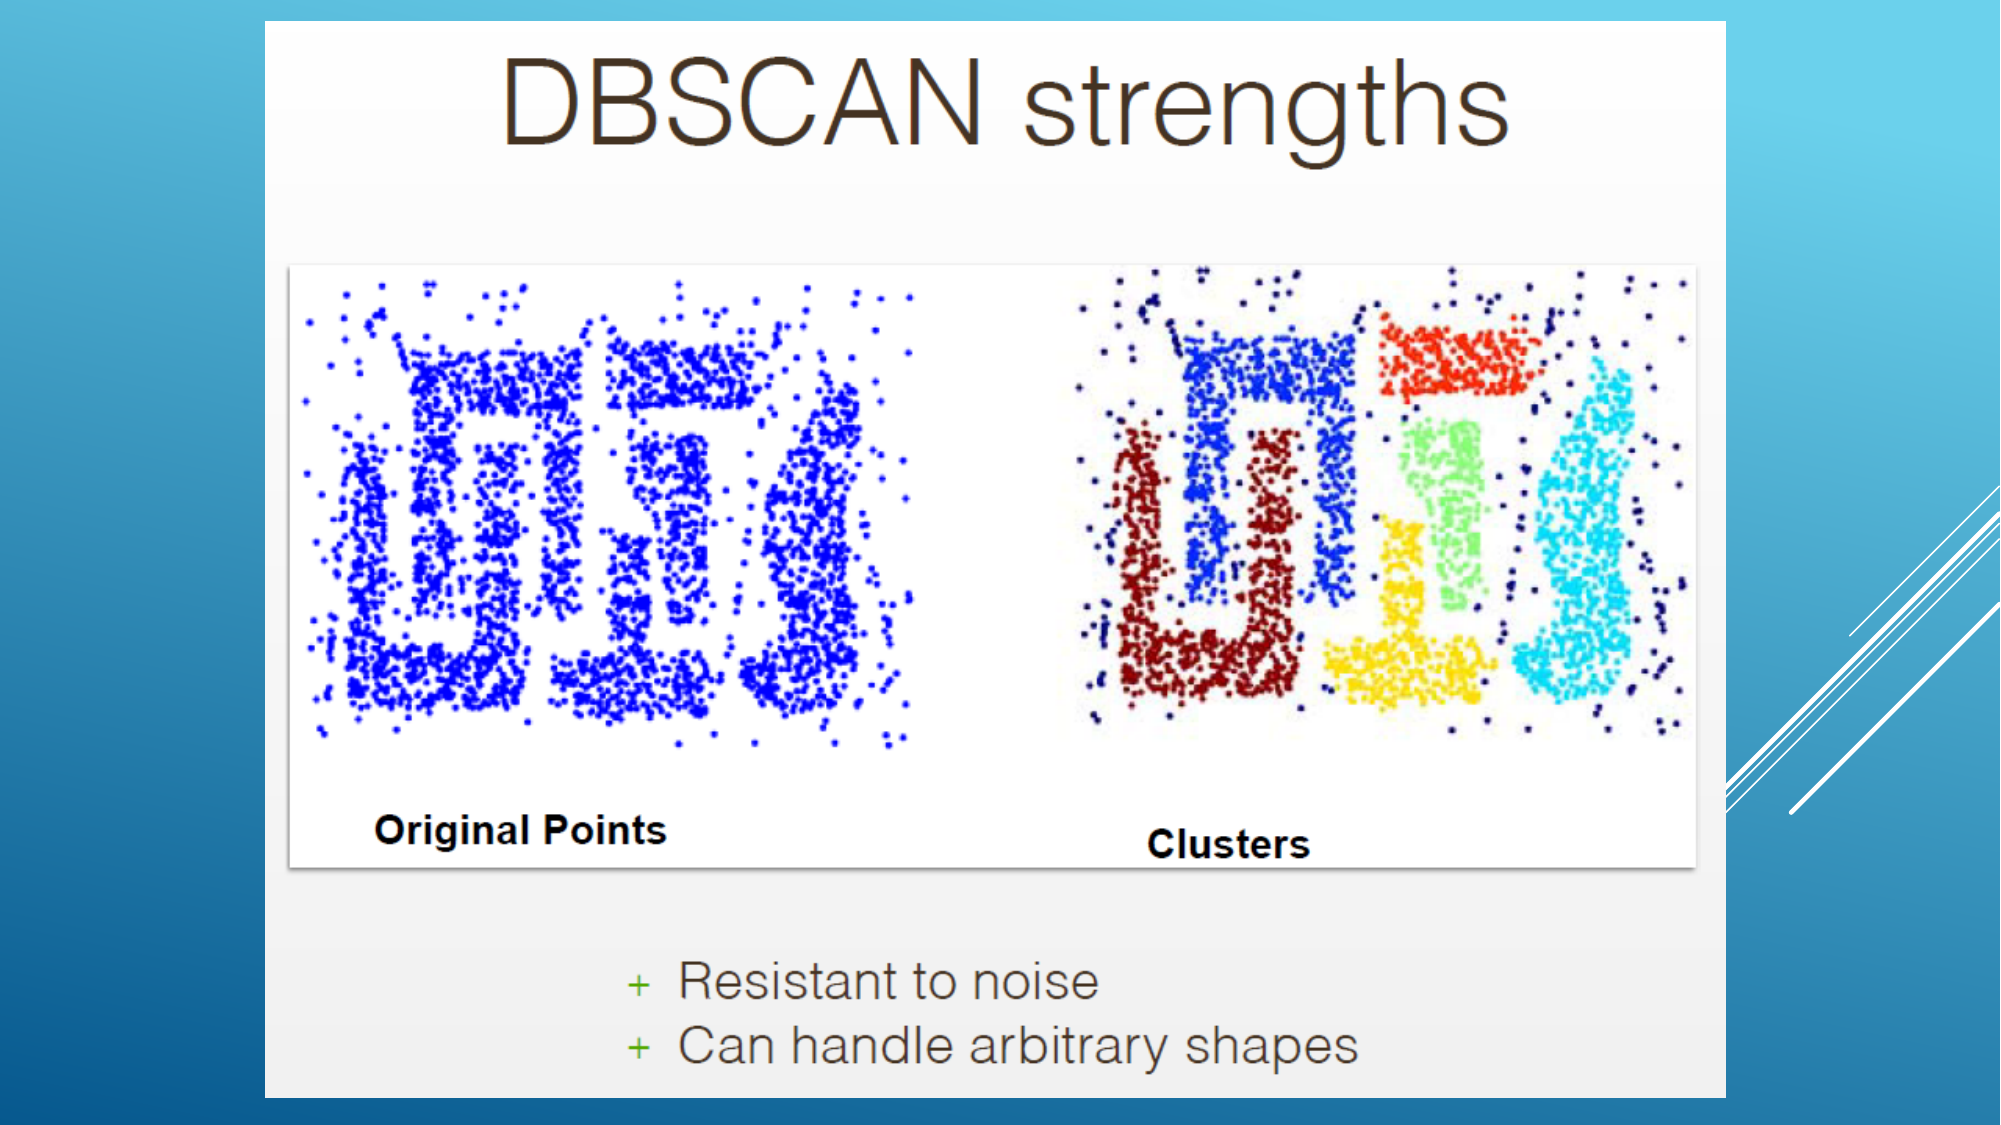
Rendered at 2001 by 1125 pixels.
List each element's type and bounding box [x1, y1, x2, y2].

picture [265, 21, 1726, 1098]
